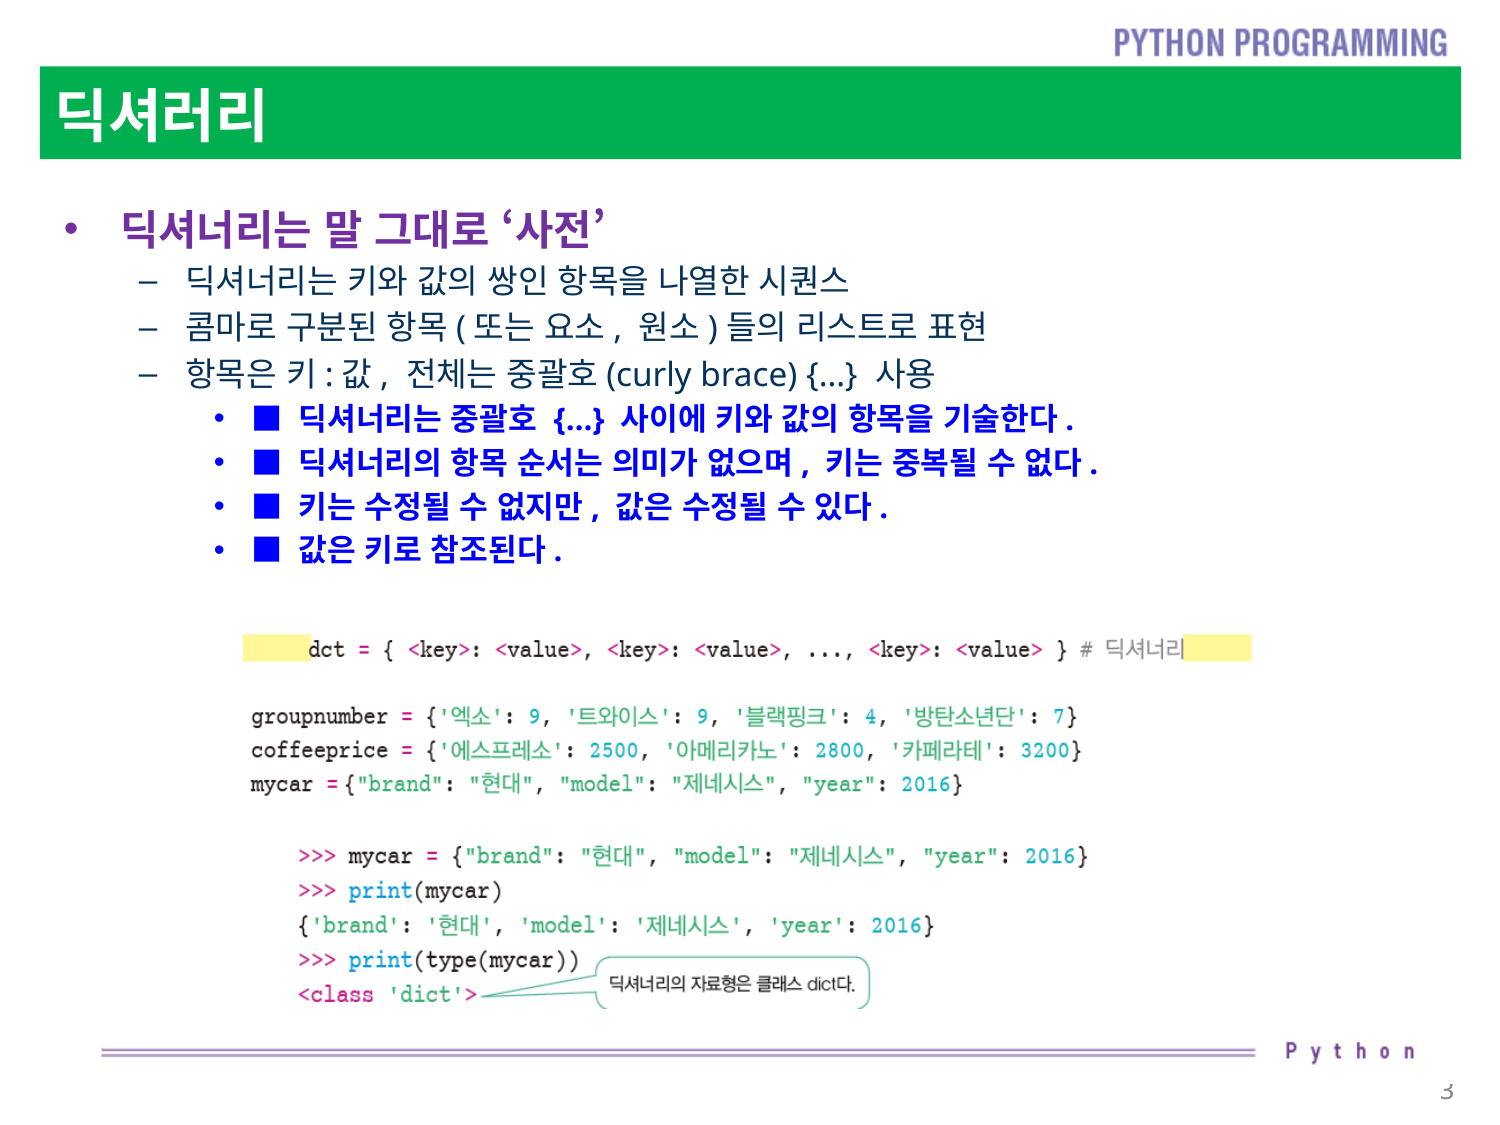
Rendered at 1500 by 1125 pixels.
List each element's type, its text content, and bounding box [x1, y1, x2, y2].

list 딕셔너리는 말 그대로 ‘사전’ 딕셔너리는 키와 값의 쌍인 항목을 나열한 시퀀스 콤마로 구분된 항목(또는 요소, 원소)들의 리스트로 표현 항목은 키:값, 전체는 중괄호(curly brace) {…} 사용 ■ 딕셔너리는 중괄호 {…} 사이에 키와 값의 항목을 기술한다. ■ 딕셔너리의 항목 순서는 의미가 없으며, 키는 중복될 수 없다. ■ 키는 수정될 수 없지만, 값은 수정될 수 있다. ■ 값은 키로 참조된다. [48, 195, 1461, 1041]
picture [224, 604, 1263, 815]
slide_number 3 [1119, 1071, 1470, 1112]
picture [288, 830, 1103, 1009]
picture [18, 1020, 1483, 1084]
picture [1106, 13, 1462, 66]
title 딕셔러리 [39, 76, 1444, 152]
